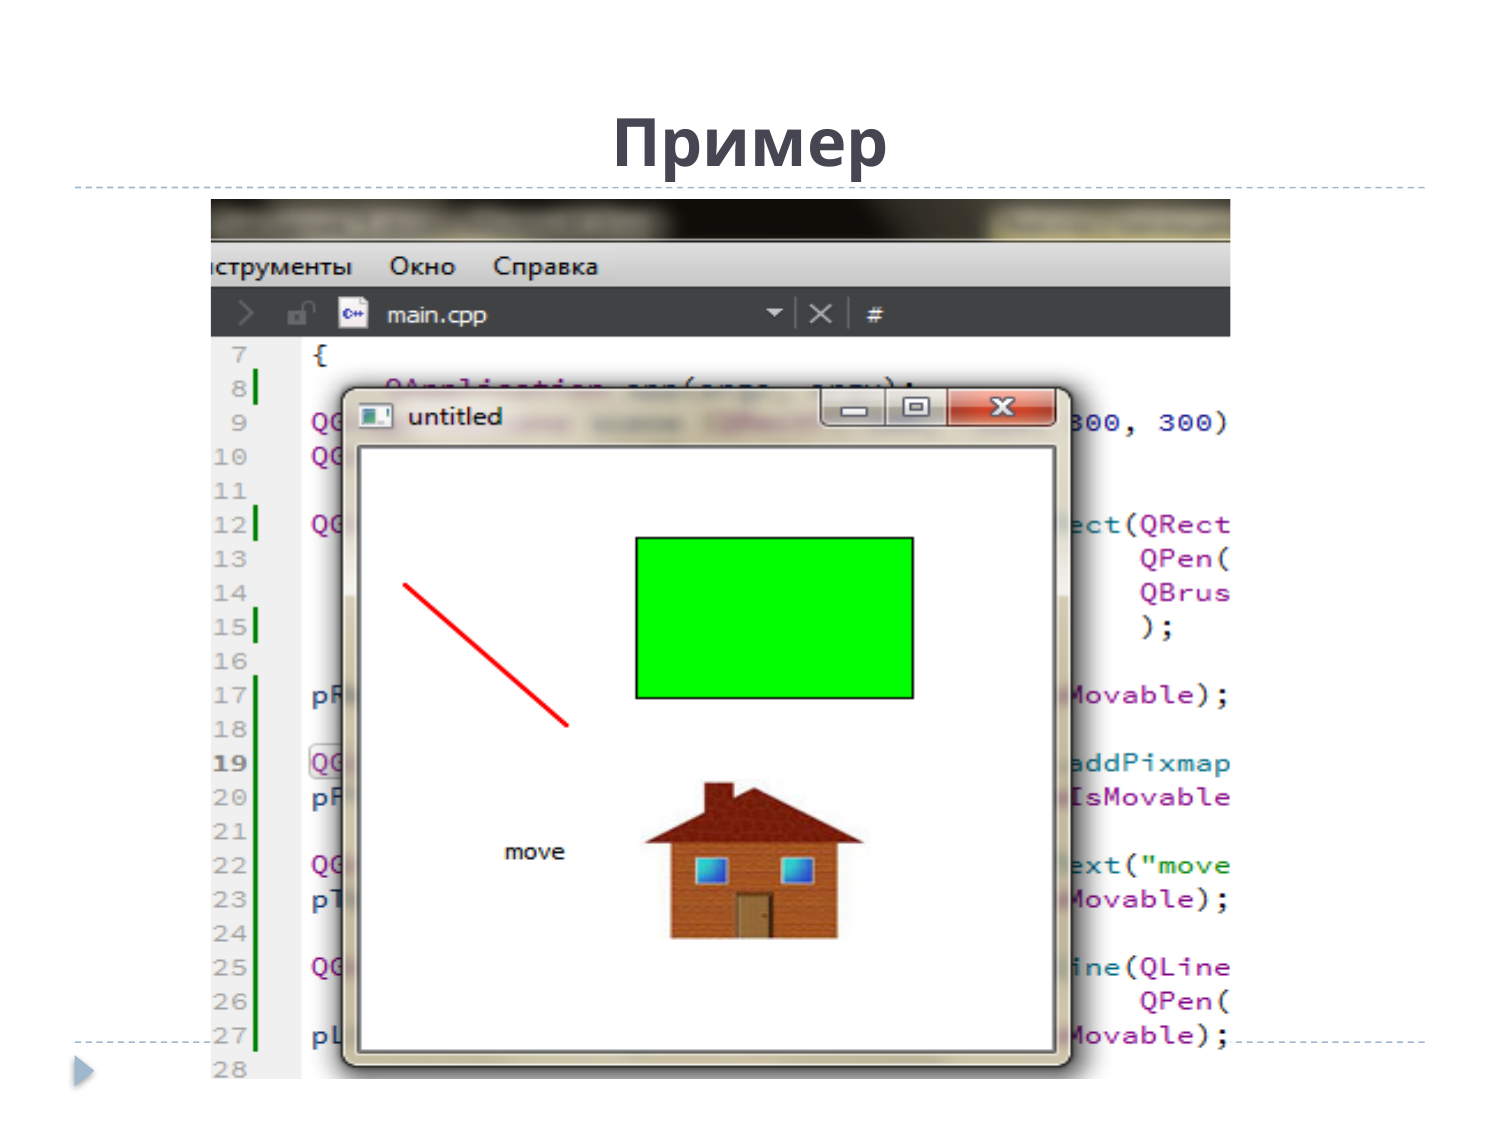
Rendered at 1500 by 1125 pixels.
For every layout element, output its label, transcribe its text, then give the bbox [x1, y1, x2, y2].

picture [210, 198, 1231, 1079]
title Пример [75, 24, 1425, 188]
